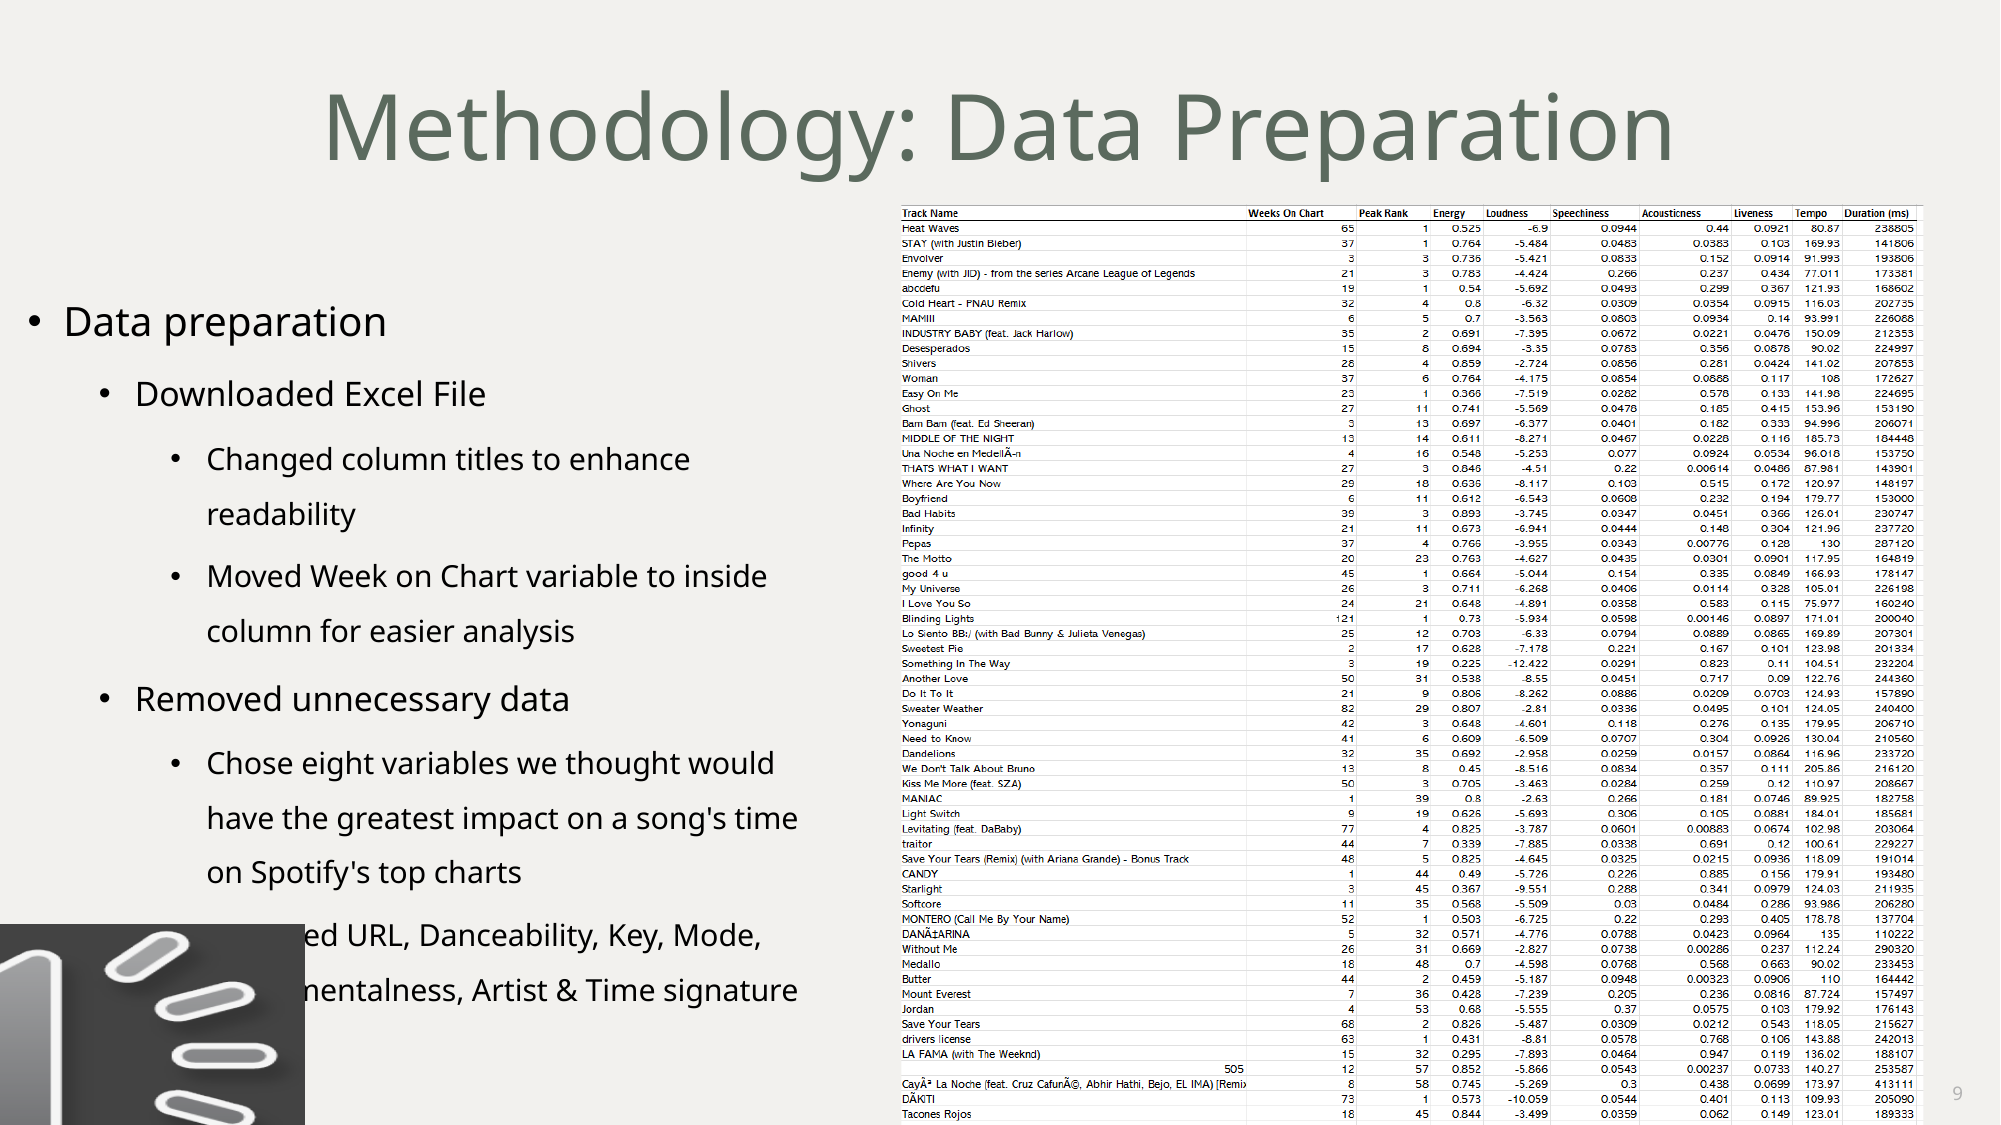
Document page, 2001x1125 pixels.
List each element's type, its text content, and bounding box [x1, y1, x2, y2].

picture [901, 204, 1924, 1125]
list Data preparation Downloaded Excel File Changed column titles to enhance readability Moved Week on Chart variable to inside column for easier analysis Removed unnecessary data Chose eight variables we thought would have the greatest impact on a song's time on Spotify's top charts Removed URL, Danceability, Key, Mode, Instrumentalness, Artist & Time signature [12, 264, 835, 1021]
picture [0, 923, 306, 1125]
title Methodology: Data Preparation [137, 22, 1863, 240]
slide_number 9 [1924, 1064, 1979, 1124]
